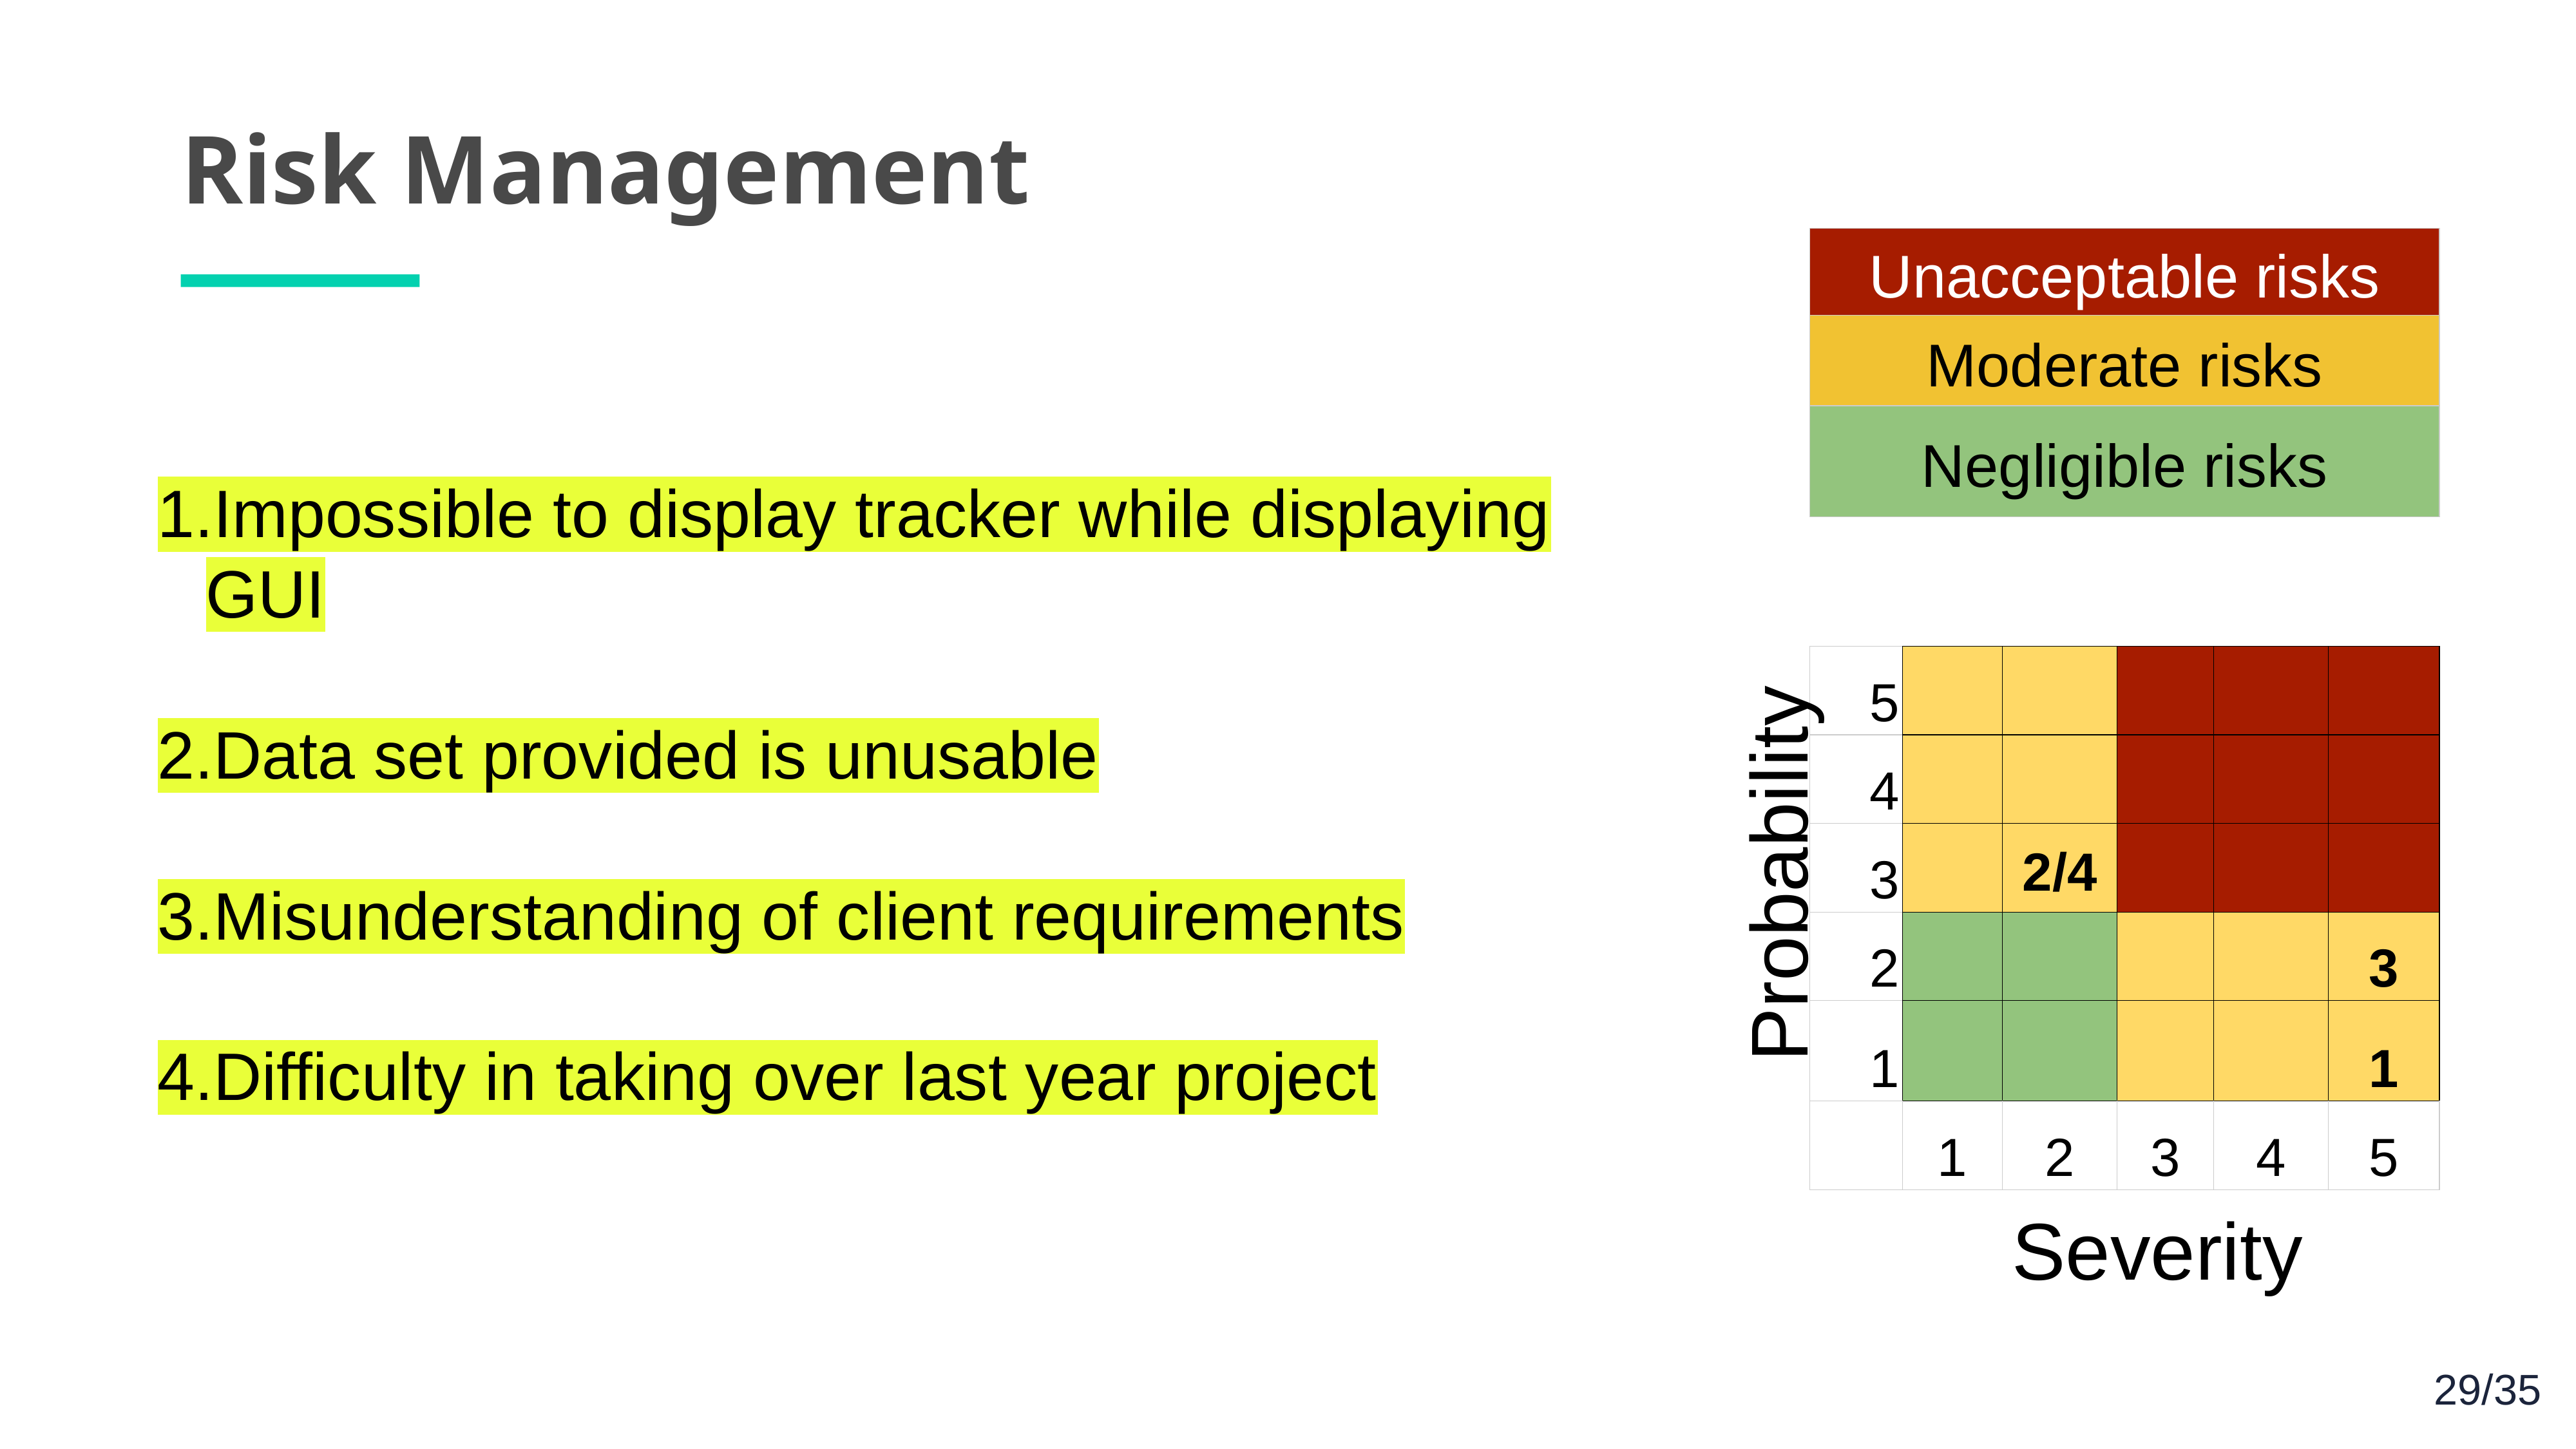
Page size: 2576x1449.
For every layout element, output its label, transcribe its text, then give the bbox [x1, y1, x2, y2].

table_cell [1903, 735, 2002, 823]
table_header [2117, 647, 2213, 734]
table_cell 3 [2117, 1101, 2213, 1189]
table_cell [1903, 913, 2002, 1000]
table_cell [2003, 735, 2117, 823]
table_cell [2003, 1001, 2117, 1101]
table_cell 3 [1841, 824, 1902, 912]
table_cell 2/4 [2003, 824, 2117, 912]
table_header [2329, 647, 2439, 734]
table_cell 5 [2329, 1101, 2439, 1189]
table_cell [2117, 913, 2213, 1000]
table_cell [2214, 735, 2328, 823]
text_box Risk Management [171, 104, 1979, 229]
text_box Probability [1717, 646, 1841, 1102]
table_cell 2 [2003, 1101, 2117, 1189]
slide_number ‹#›/35 [2326, 1338, 2566, 1449]
table_cell [2003, 913, 2117, 1000]
text_box Severity [2002, 1189, 2366, 1314]
table_cell [2117, 824, 2213, 912]
table_cell [2117, 1001, 2213, 1101]
table_cell 1 [2329, 1001, 2439, 1101]
table_cell 1 [1903, 1101, 2002, 1189]
table_cell [1903, 1001, 2002, 1101]
table_header Unacceptable risks [1810, 229, 2439, 315]
table_header [2214, 647, 2328, 734]
table_cell Moderate risks [1810, 316, 2439, 405]
text_box Impossible to display tracker while displaying GUI Data set provided is unusable Misunderstanding of client requirements Difficulty in taking over last year project [148, 465, 1591, 1162]
table_cell [2214, 913, 2328, 1000]
table_cell 4 [1841, 735, 1902, 823]
table_cell Negligible risks [1810, 406, 2439, 516]
table_cell 2 [1841, 913, 1902, 1000]
table_cell 1 [1841, 1001, 1902, 1101]
table_header [1903, 647, 2002, 734]
table_cell [1810, 1101, 1902, 1189]
table_cell 3 [2329, 913, 2439, 1000]
table_header 5 [1841, 647, 1902, 734]
table_cell 4 [2214, 1101, 2328, 1189]
table_cell [2329, 735, 2439, 823]
table_cell [2117, 735, 2213, 823]
table_cell [2214, 1001, 2328, 1101]
table_cell [2214, 824, 2328, 912]
table_header [2003, 647, 2117, 734]
text_box [180, 274, 420, 287]
table_cell [2329, 824, 2439, 912]
